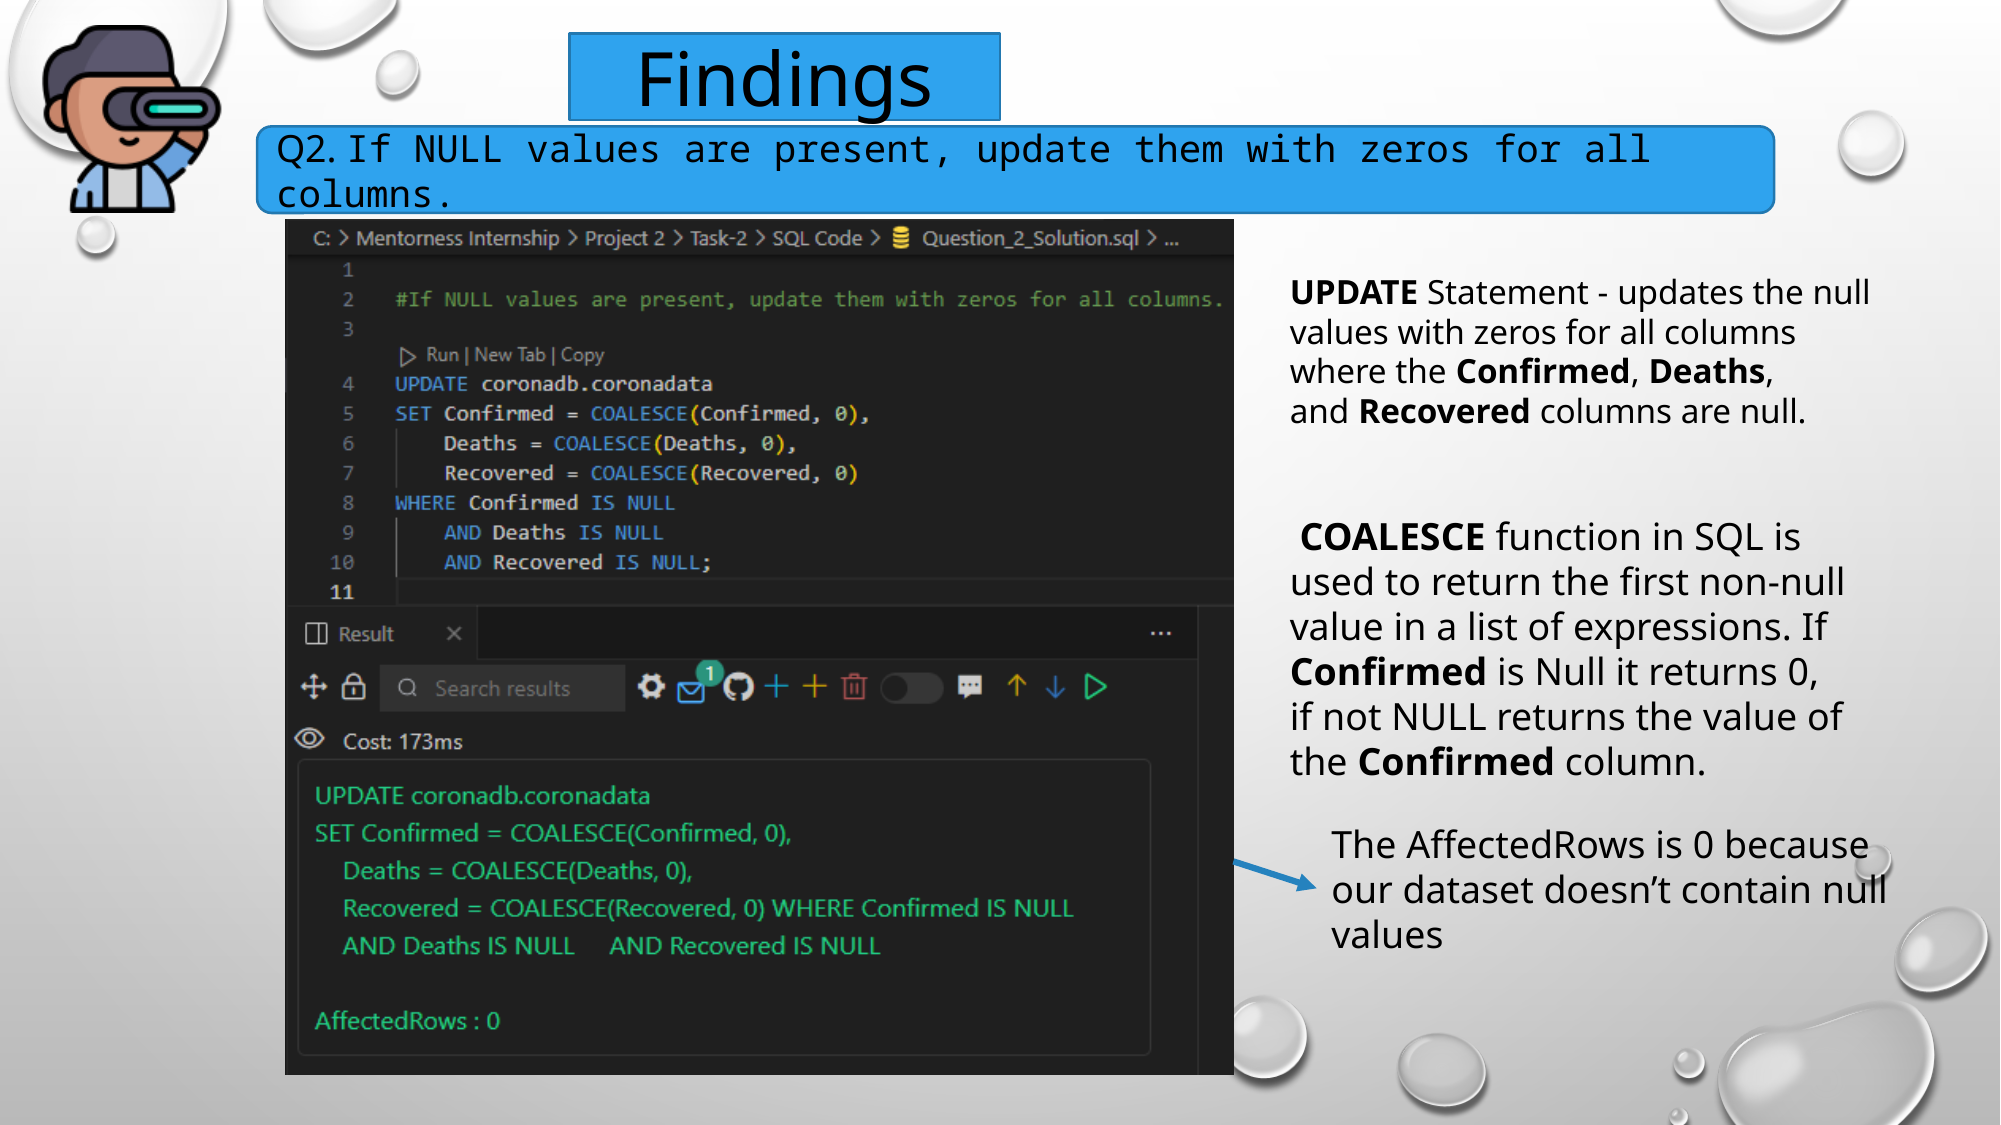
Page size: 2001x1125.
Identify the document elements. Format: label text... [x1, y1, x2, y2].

text_box Findings [568, 32, 1001, 121]
text_box The AffectedRows is 0 because our dataset doesn’t contain null values [1316, 813, 1941, 964]
picture [0, 0, 2000, 1125]
text_box Q2. If NULL values are present, update them with zeros for all columns. [255, 125, 1776, 215]
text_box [1233, 861, 1317, 867]
text_box UPDATE Statement - updates the null values with zeros for all columns where the Confirmed, Deaths, and Recovered columns are null. [1275, 263, 1899, 438]
text_box COALESCE function in SQL is used to return the first non-null value in a list of expressions. If Confirmed is Null it returns 0, if not NULL returns the value of the Confirmed column. [1275, 505, 1867, 791]
